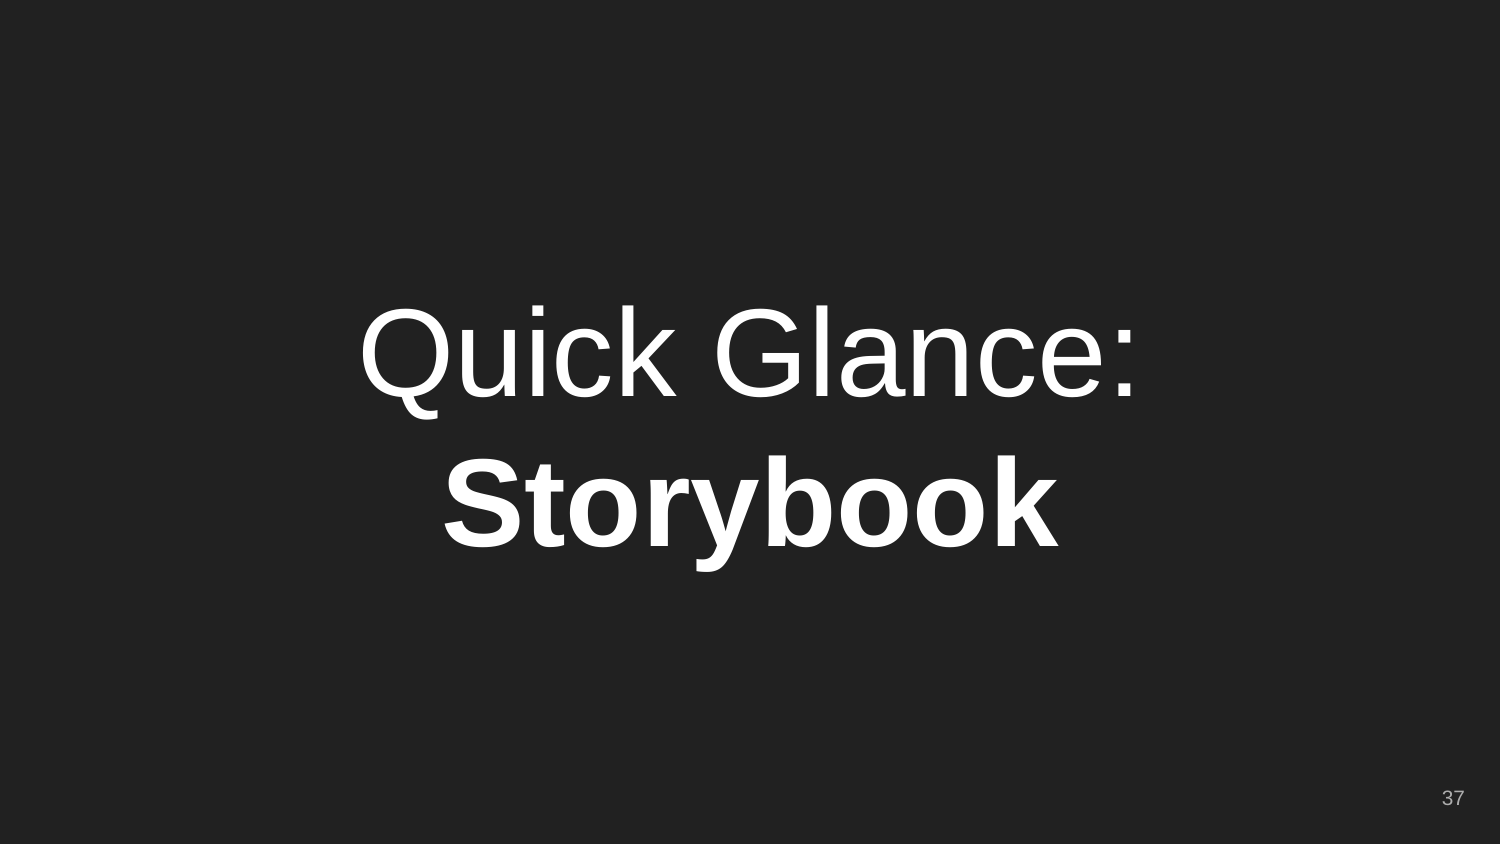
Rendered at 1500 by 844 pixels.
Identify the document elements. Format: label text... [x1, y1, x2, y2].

slide_number ‹#› [1389, 764, 1480, 830]
title Quick Glance: Storybook [51, 281, 1449, 563]
